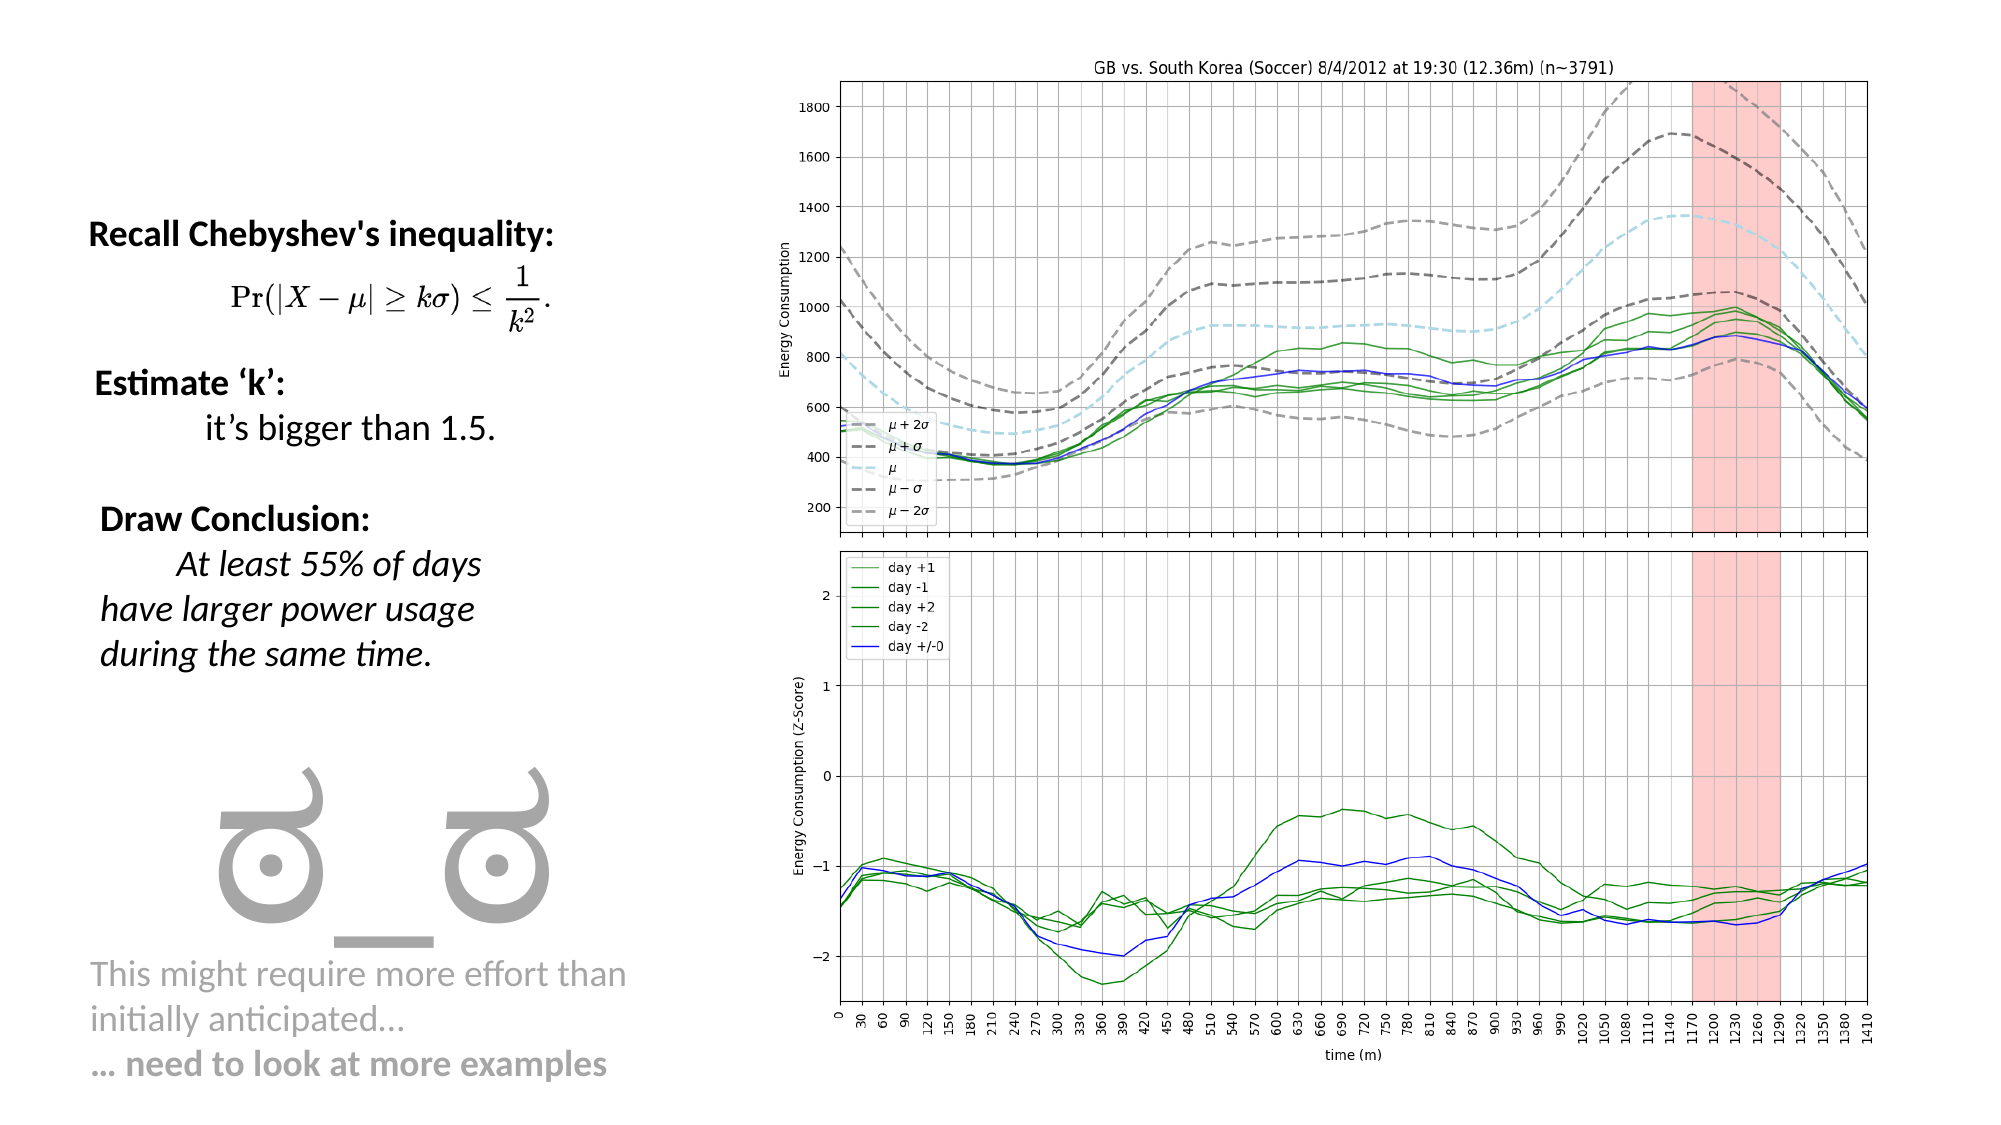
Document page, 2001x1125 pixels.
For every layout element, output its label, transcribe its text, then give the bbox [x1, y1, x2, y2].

text_box ಠ_ಠ [194, 714, 685, 1014]
text_box This might require more effort than initially anticipated… … need to look at more examples [75, 941, 659, 1092]
text_box Recall Chebyshev's inequality: [73, 201, 685, 352]
text_box Draw Conclusion: At least 55% of days have larger power usage during the same time. [85, 486, 516, 682]
text_box Estimate ‘k’: it’s bigger than 1.5. [79, 350, 523, 455]
picture [765, 46, 1887, 1075]
picture [230, 262, 552, 336]
